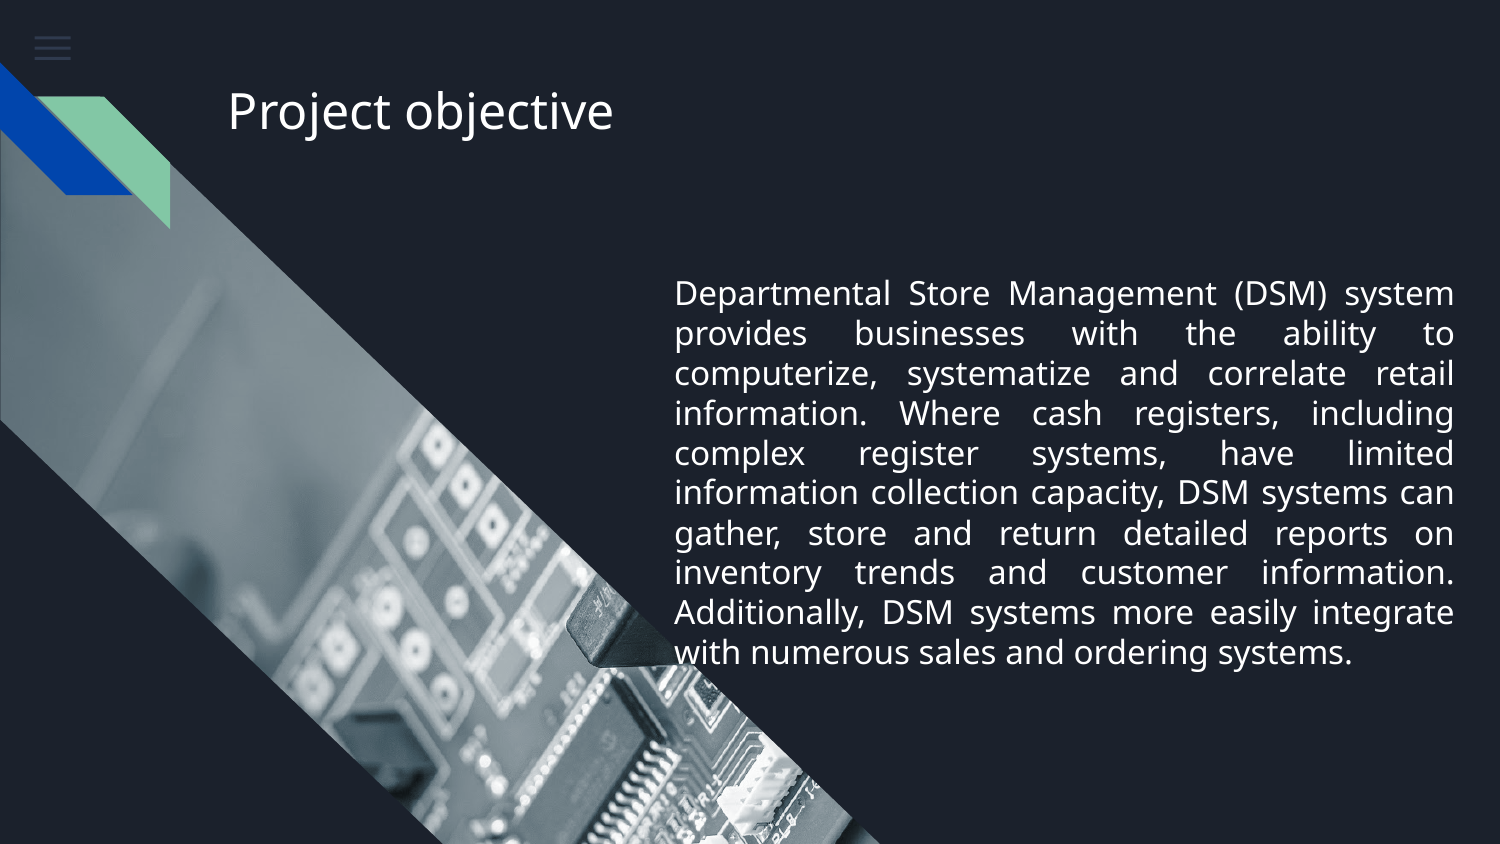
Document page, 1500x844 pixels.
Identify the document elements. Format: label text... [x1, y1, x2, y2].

picture [0, 97, 880, 844]
list Departmental Store Management (DSM) system provides businesses with the ability to computerize, systematize and correlate retail information. Where cash registers, including complex register systems, have limited information collection capacity, DSM systems can gather, store and return detailed reports on inventory trends and customer information. Additionally, DSM systems more easily integrate with numerous sales and ordering systems. [659, 257, 1472, 598]
title Project objective [212, 64, 1368, 215]
